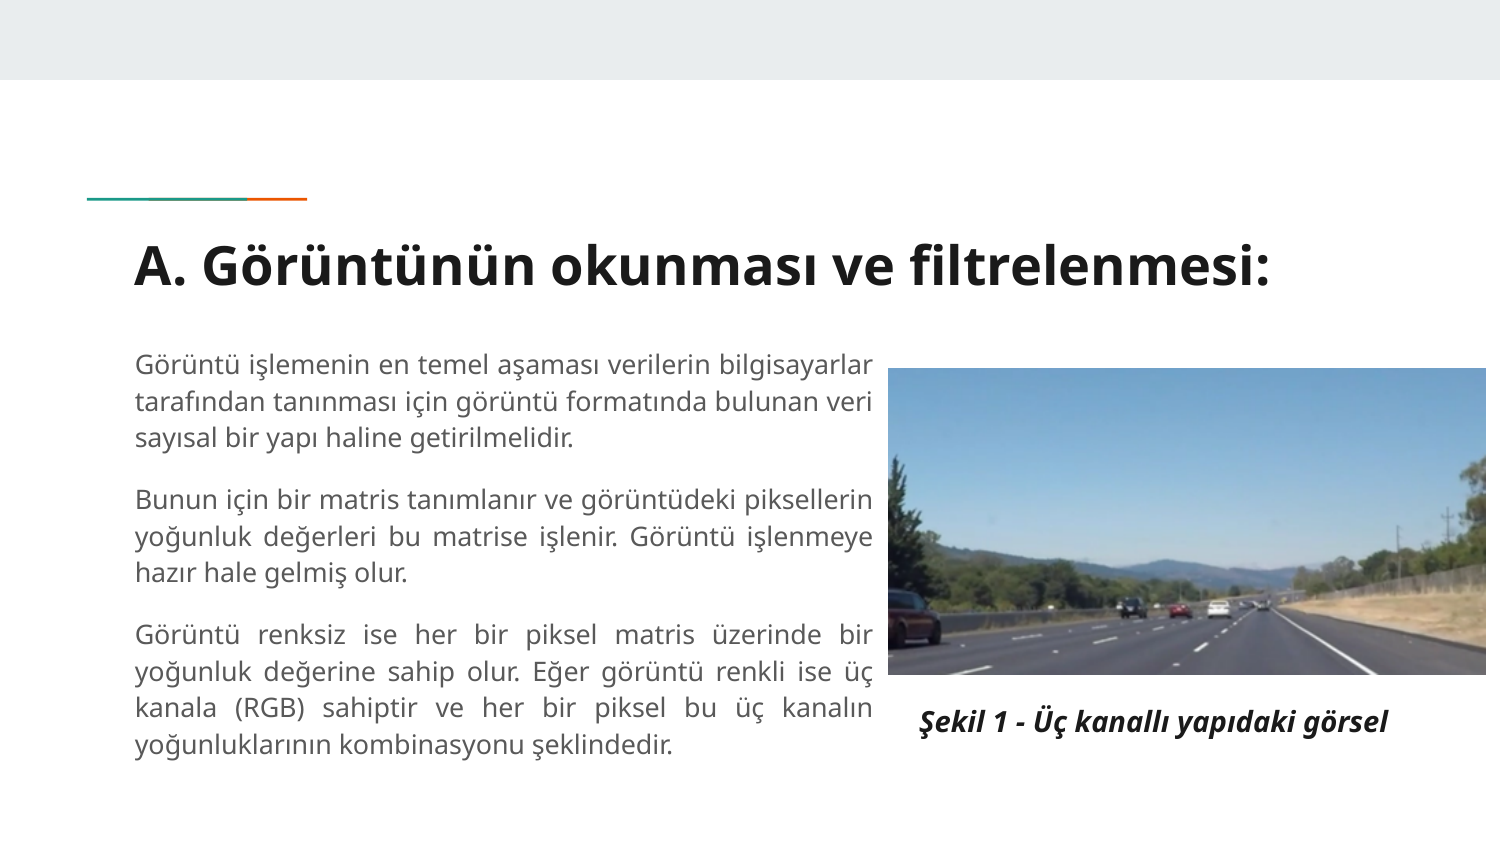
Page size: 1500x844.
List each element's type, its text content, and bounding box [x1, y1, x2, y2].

text_box Şekil 1 - Üç kanallı yapıdaki görsel [904, 687, 1500, 753]
picture [888, 367, 1486, 675]
title A. Görüntünün okunması ve filtrelenmesi: [119, 216, 1450, 366]
list Görüntü işlemenin en temel aşaması verilerin bilgisayarlar tarafından tanınması için görüntü formatında bulunan veri sayısal bir yapı haline getirilmelidir. Bunun için bir matris tanımlanır ve görüntüdeki piksellerin yoğunluk değerleri bu matrise işlenir. Görüntü işlenmeye hazır hale gelmiş olur. Görüntü renksiz ise her bir piksel matris üzerinde bir yoğunluk değerine sahip olur. Eğer görüntü renkli ise üç kanala (RGB) sahiptir ve her bir piksel bu üç kanalın yoğunluklarının kombinasyonu şeklindedir. [119, 327, 889, 812]
